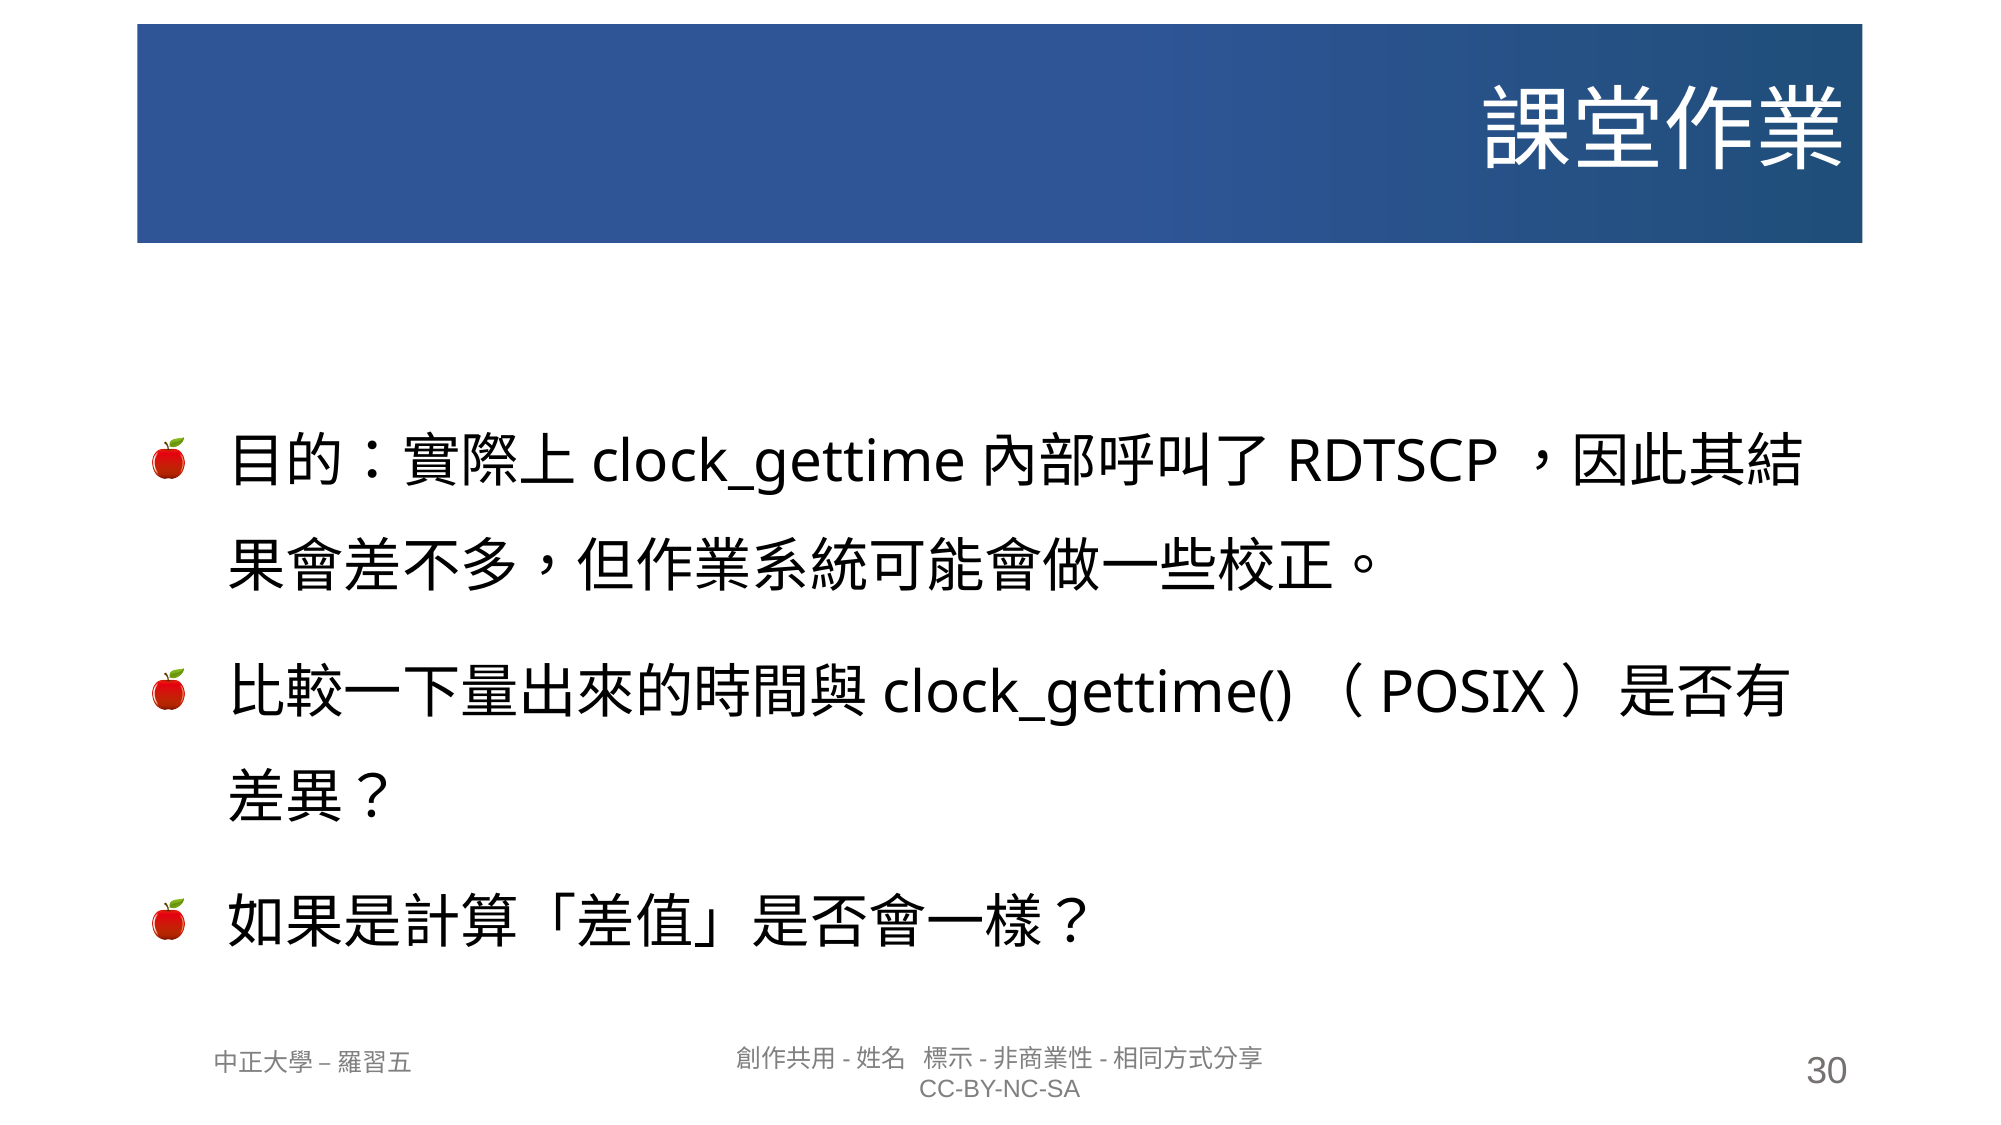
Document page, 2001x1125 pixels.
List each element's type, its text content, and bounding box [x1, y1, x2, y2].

list 目的：實際上clock_gettime內部呼叫了RDTSCP，因此其結果會差不多，但作業系統可能會做一些校正。 比較一下量出來的時間與clock_gettime()（POSIX）是否有差異？ 如果是計算「差值」是否會一樣？ [137, 242, 1863, 1101]
picture [152, 437, 194, 479]
picture [152, 668, 194, 710]
title 課堂作業 [137, 24, 1863, 242]
picture [152, 898, 194, 940]
